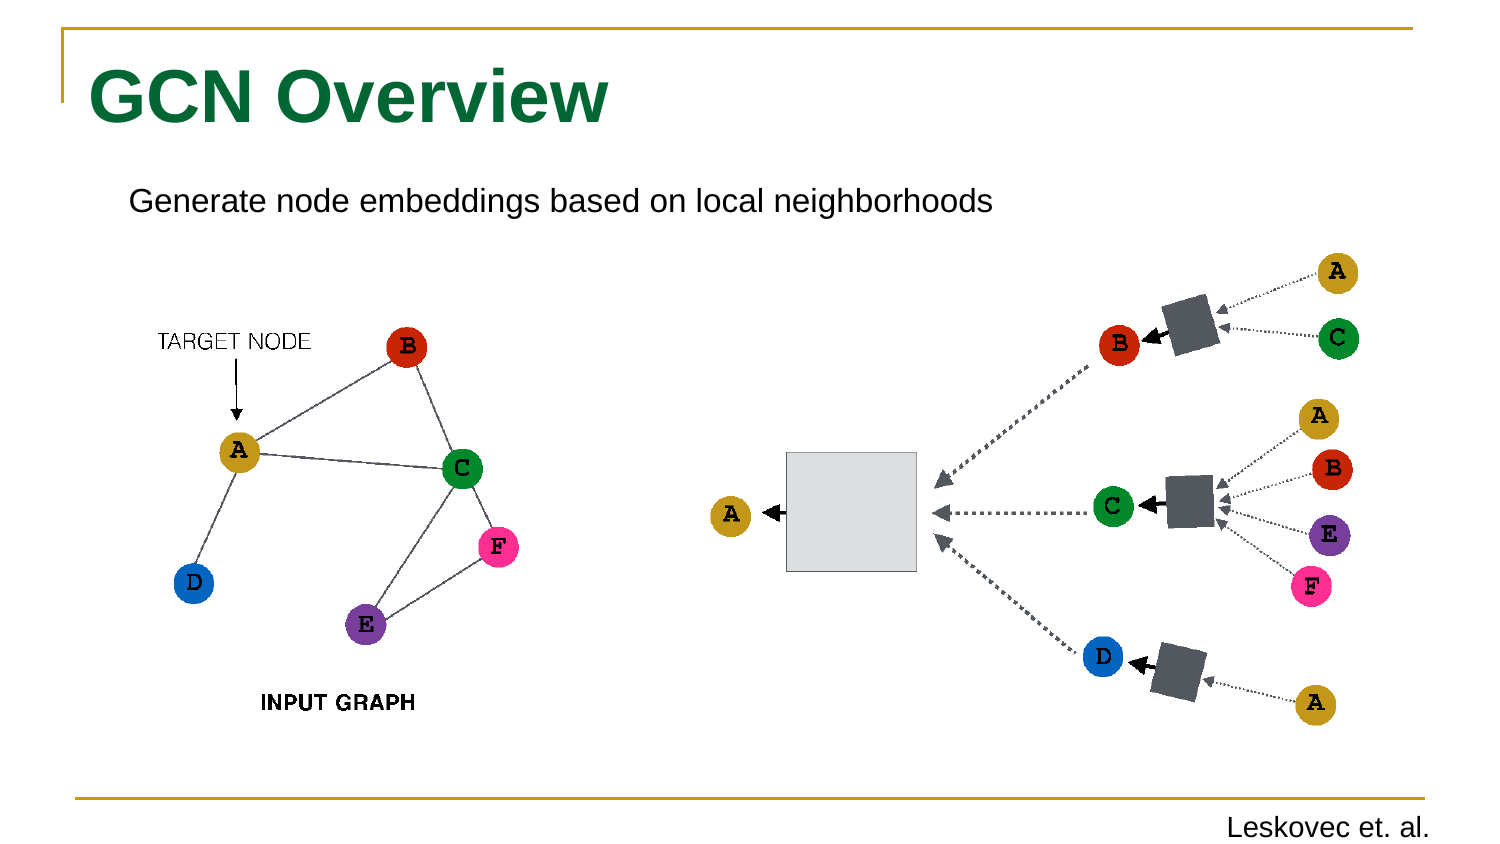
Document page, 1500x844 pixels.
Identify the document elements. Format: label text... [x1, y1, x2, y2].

text_box Leskovec et. al. [932, 801, 1454, 844]
text_box Generate node embeddings based on local neighborhoods [113, 171, 1454, 227]
title GCN Overview [74, 34, 1425, 115]
picture [158, 245, 1371, 729]
